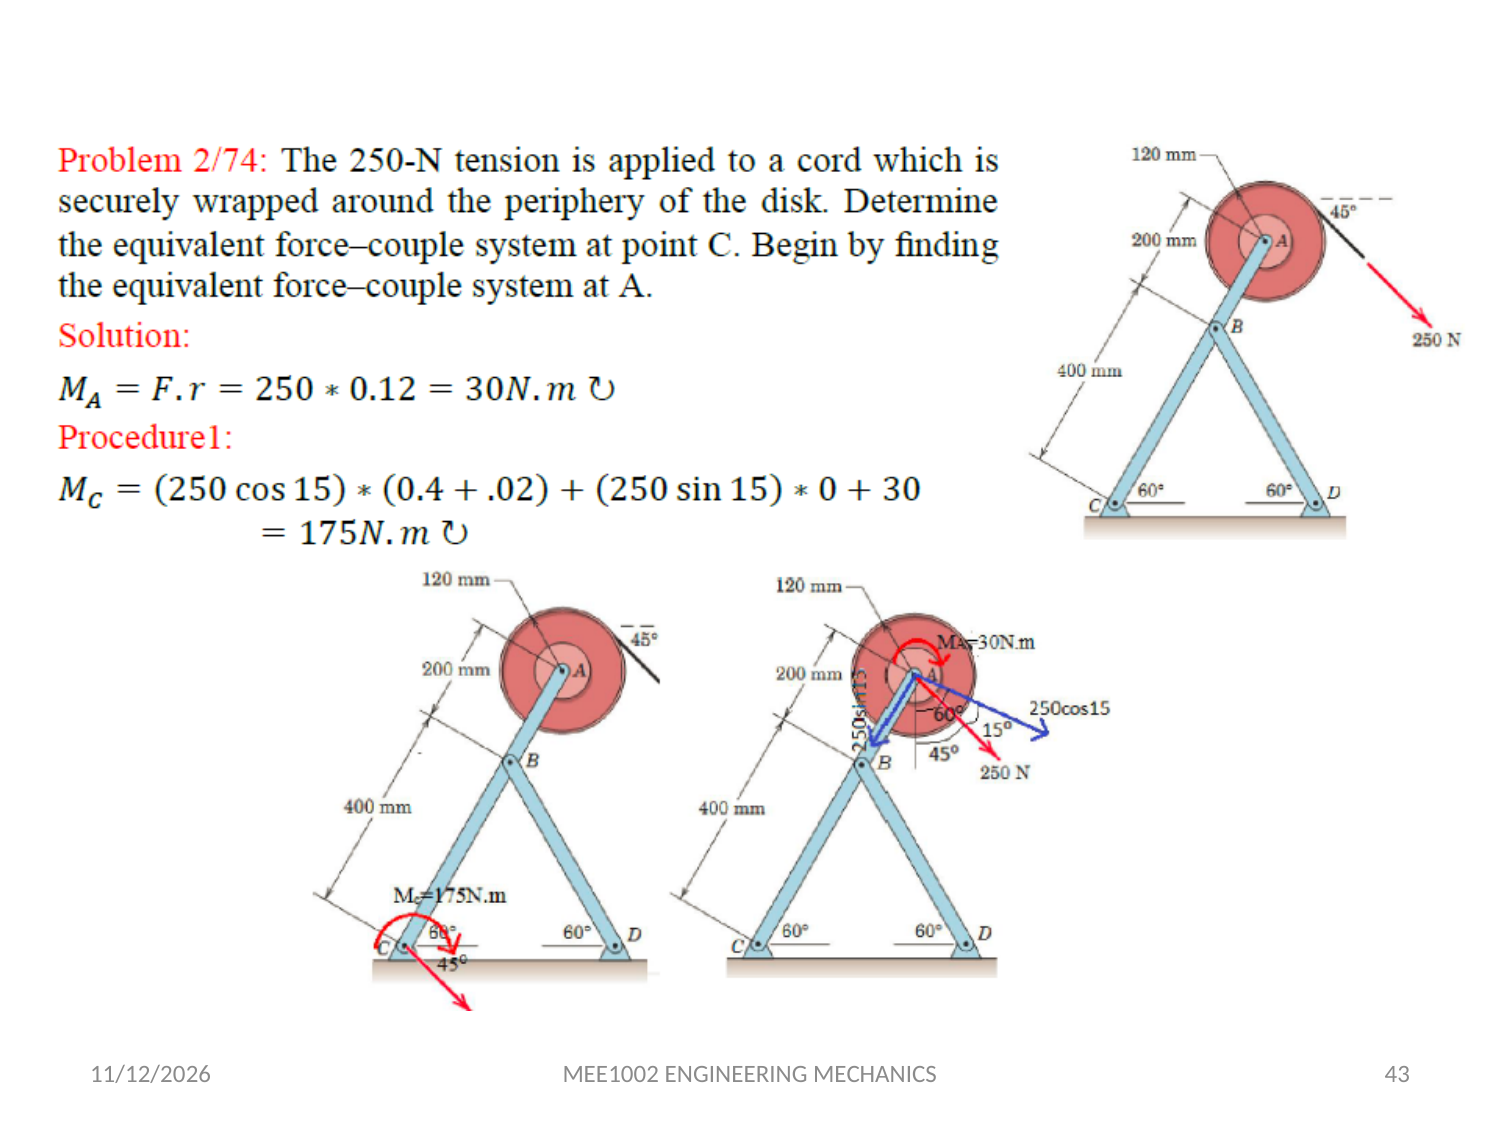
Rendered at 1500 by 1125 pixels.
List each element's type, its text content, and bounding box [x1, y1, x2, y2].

slide_number 43 [1074, 1042, 1425, 1103]
picture [27, 114, 1473, 1011]
slide_number 16-Jun-22 [75, 1042, 425, 1103]
footer MEE1002 ENGINEERING MECHANICS [512, 1042, 988, 1103]
